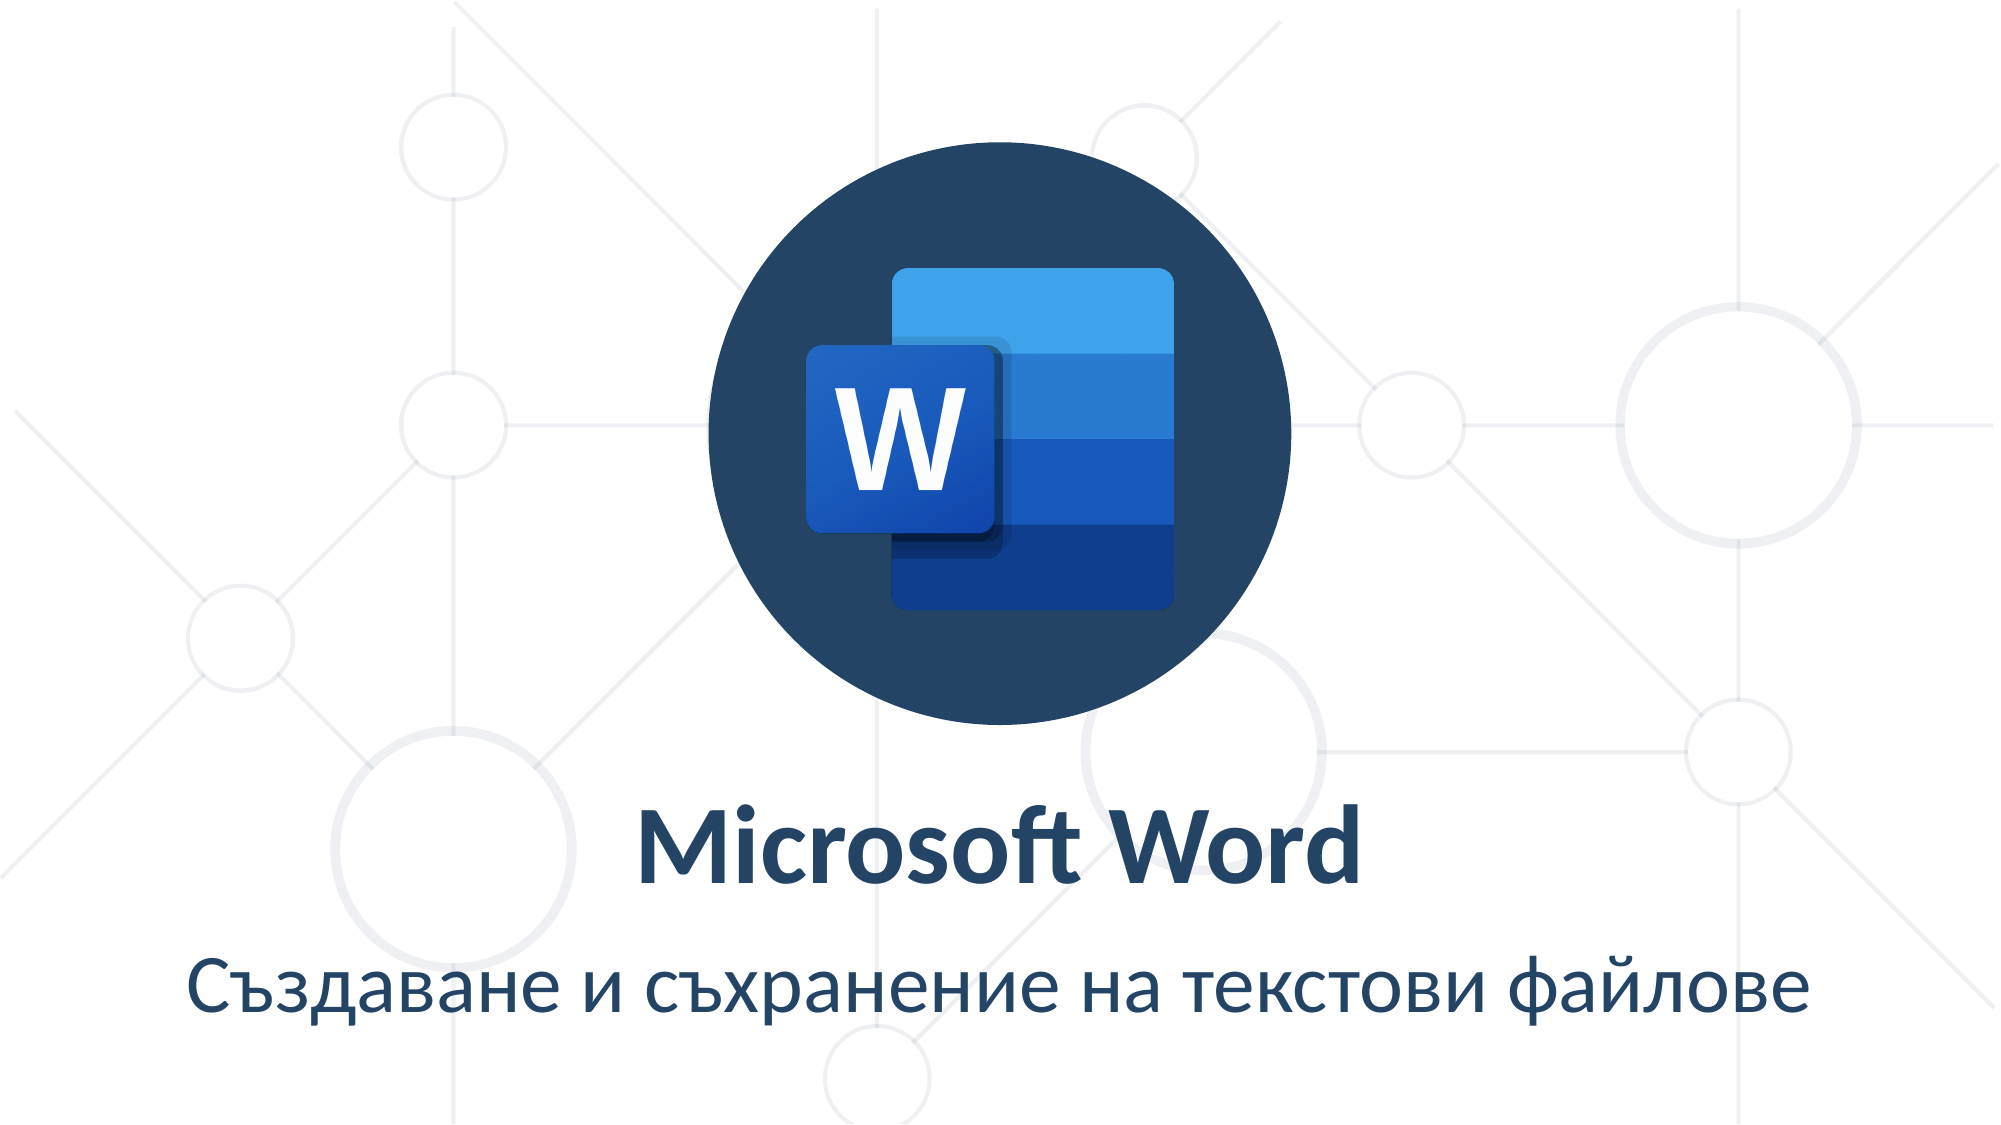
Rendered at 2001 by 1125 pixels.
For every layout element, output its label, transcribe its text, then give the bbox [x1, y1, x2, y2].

list Microsoft Word [100, 771, 1900, 898]
picture [805, 267, 1174, 611]
list Създаване и съхранение на текстови файлове [100, 921, 1900, 1032]
